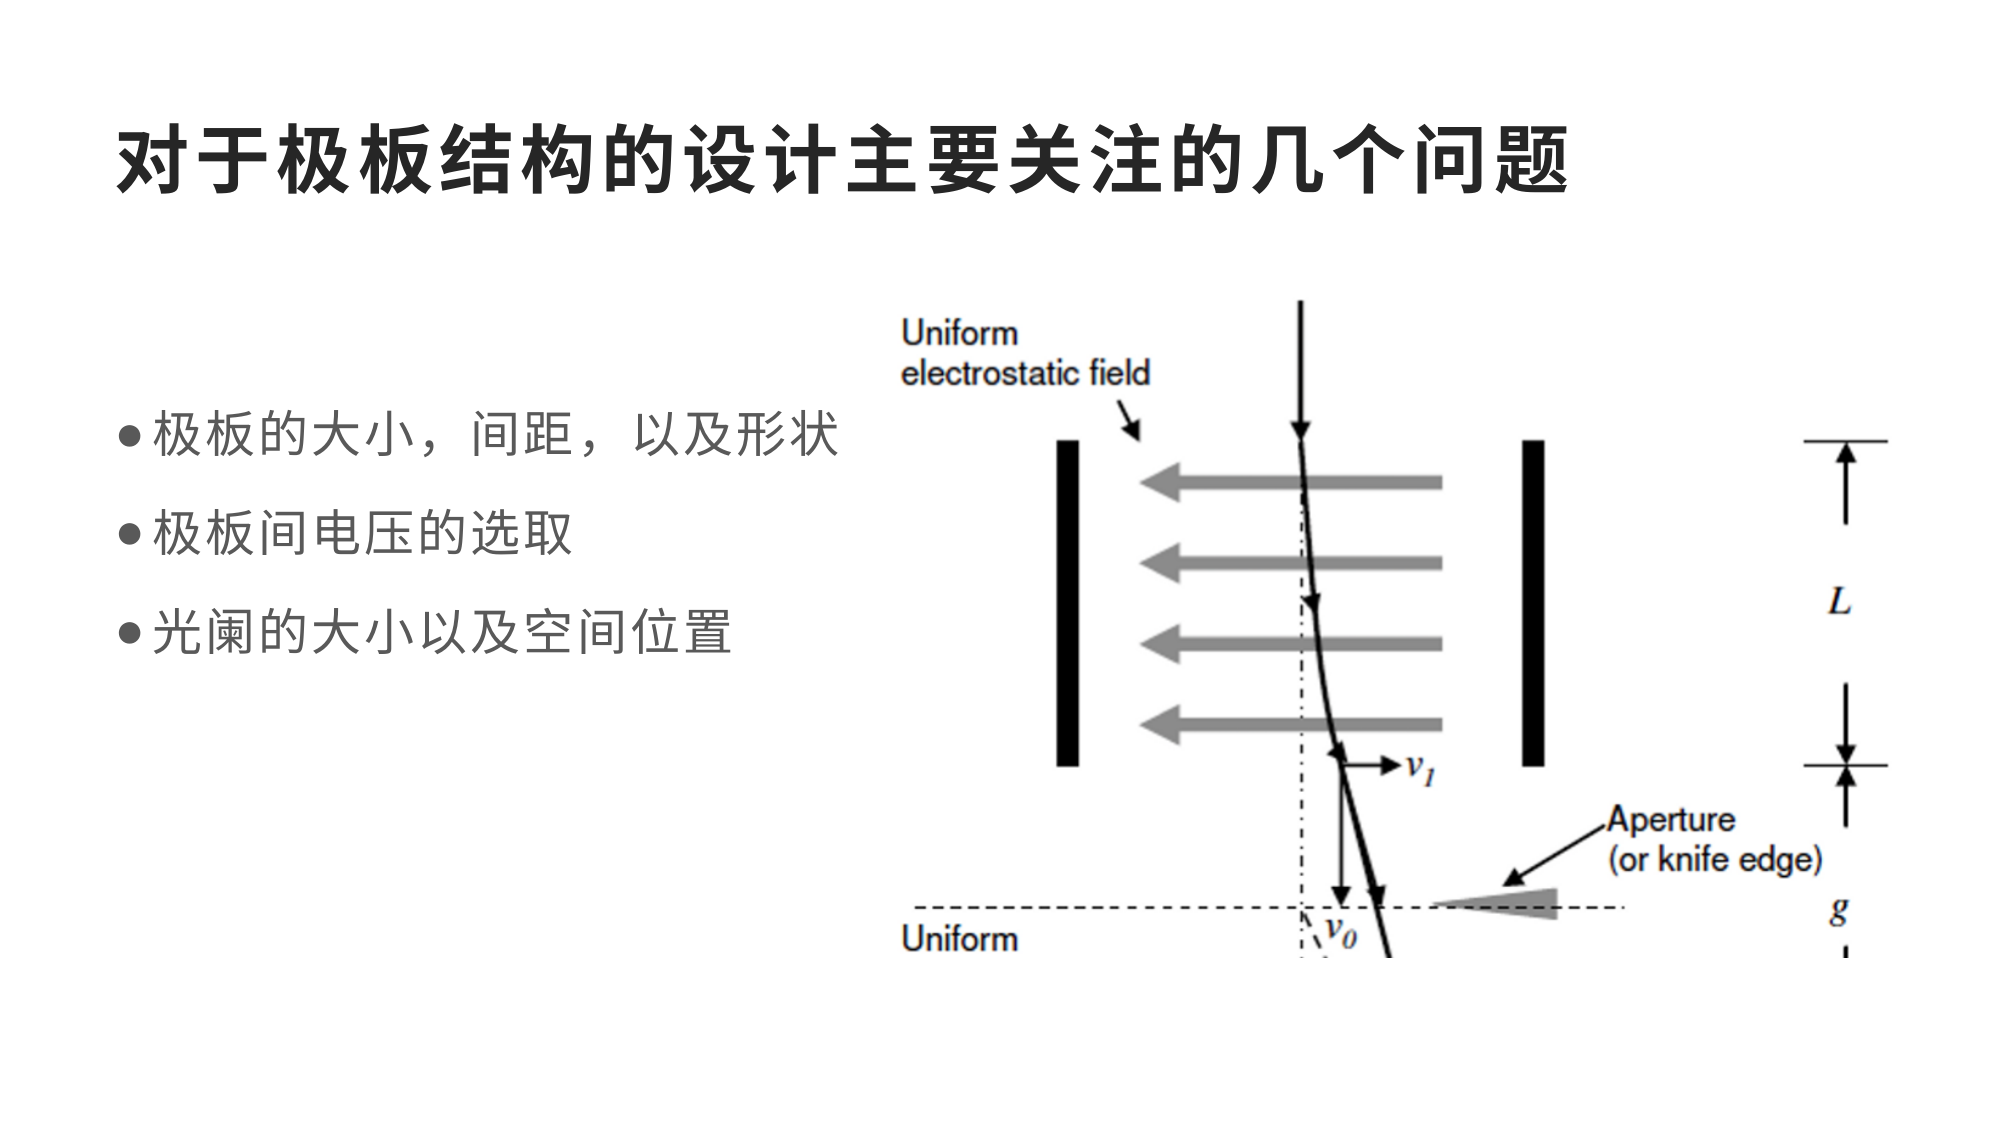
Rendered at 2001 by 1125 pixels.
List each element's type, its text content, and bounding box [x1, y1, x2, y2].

title 对于极板结构的设计主要关注的几个问题 [99, 99, 1900, 216]
picture [892, 295, 1946, 959]
list 极板的大小，间距，以及形状 极板间电压的选取 光阑的大小以及空间位置 [99, 377, 1900, 1125]
